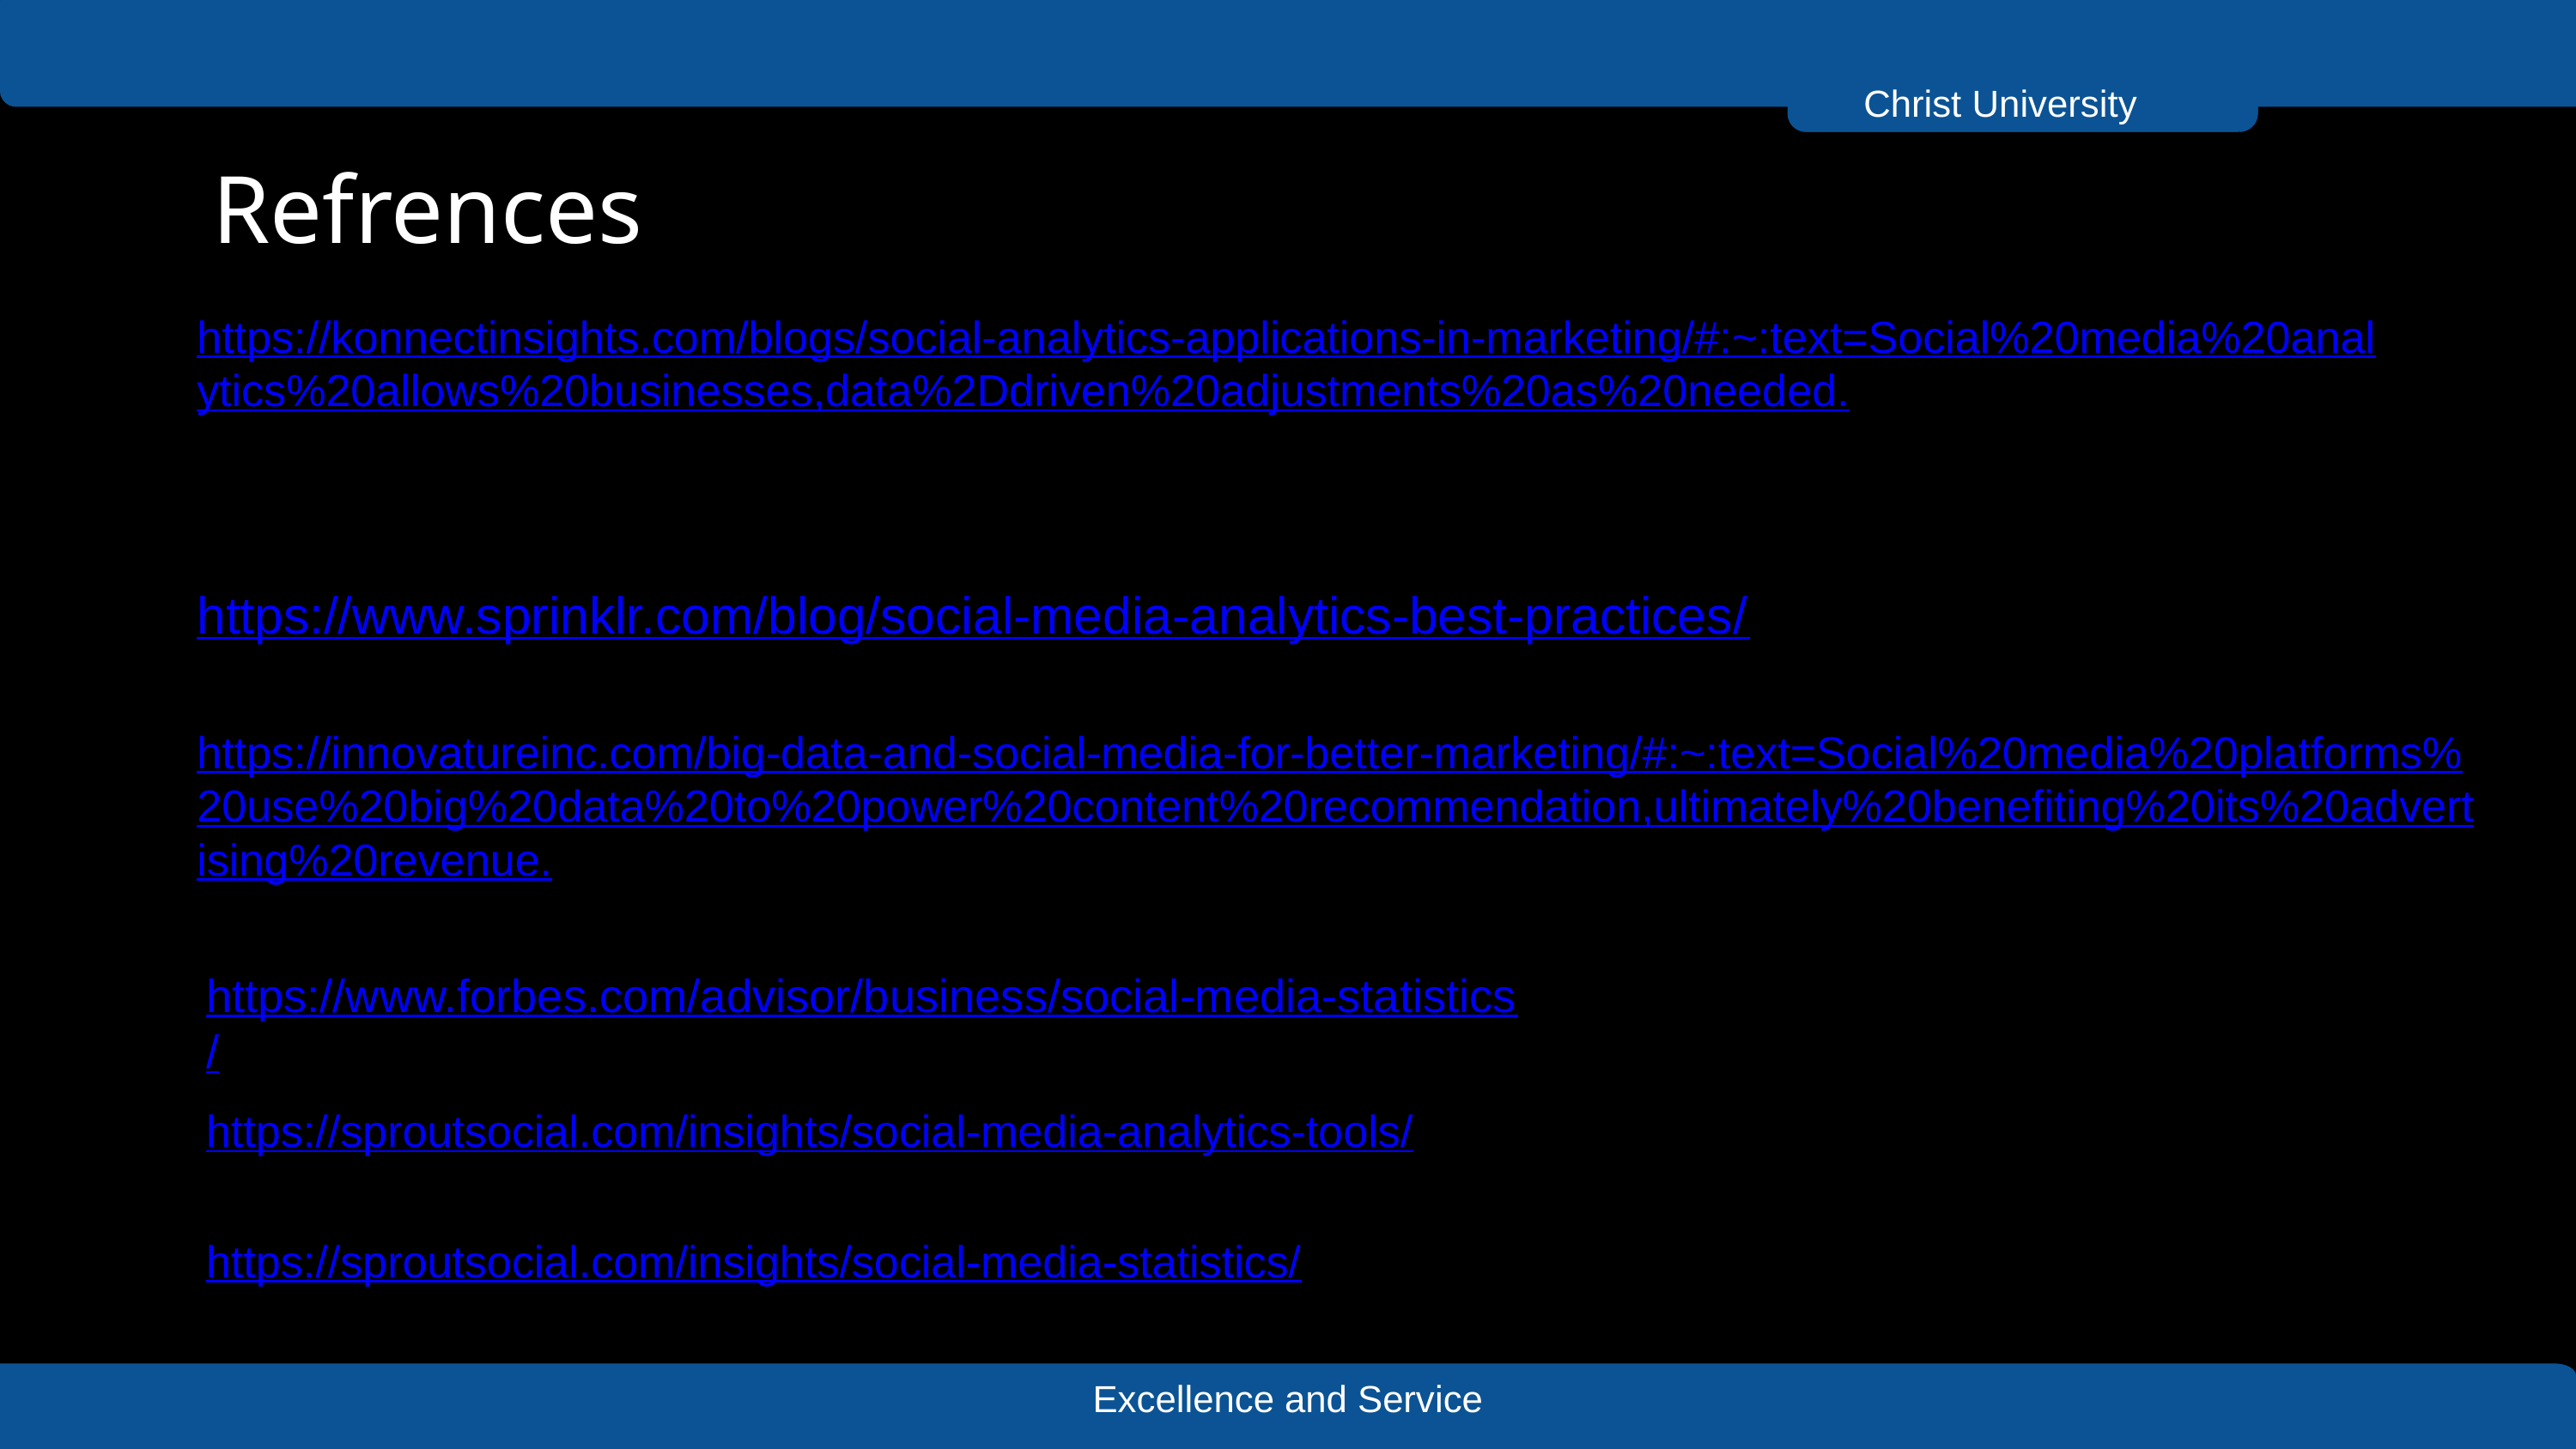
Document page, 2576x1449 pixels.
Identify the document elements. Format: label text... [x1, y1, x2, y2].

text_box Refrences [198, 131, 657, 262]
text_box https://innovatureinc.com/big-data-and-social-media-for-better-marketing/#:~:text=Social%20media%20platforms%20use%20big%20data%20to%20power%20content%20recommendation,ultimately%20benefiting%20its%20advertising%20revenue. [197, 714, 2483, 778]
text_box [0, 1363, 2576, 1449]
text_box https://sproutsocial.com/insights/social-media-statistics/ [206, 1223, 1303, 1287]
text_box https://sproutsocial.com/insights/social-media-analytics-tools/ [206, 1094, 1414, 1156]
text_box https://www.forbes.com/advisor/business/social-media-statistics/ [206, 956, 1530, 1022]
text_box https://konnectinsights.com/blogs/social-analytics-applications-in-marketing/#:~:text=Social%20media%20analytics%20allows%20businesses,data%2Ddriven%20adjustments%20as%20needed. [197, 299, 2381, 362]
text_box https://www.sprinklr.com/blog/social-media-analytics-best-practices/ [197, 571, 1751, 645]
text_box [0, 0, 2576, 107]
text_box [1787, 117, 2258, 132]
